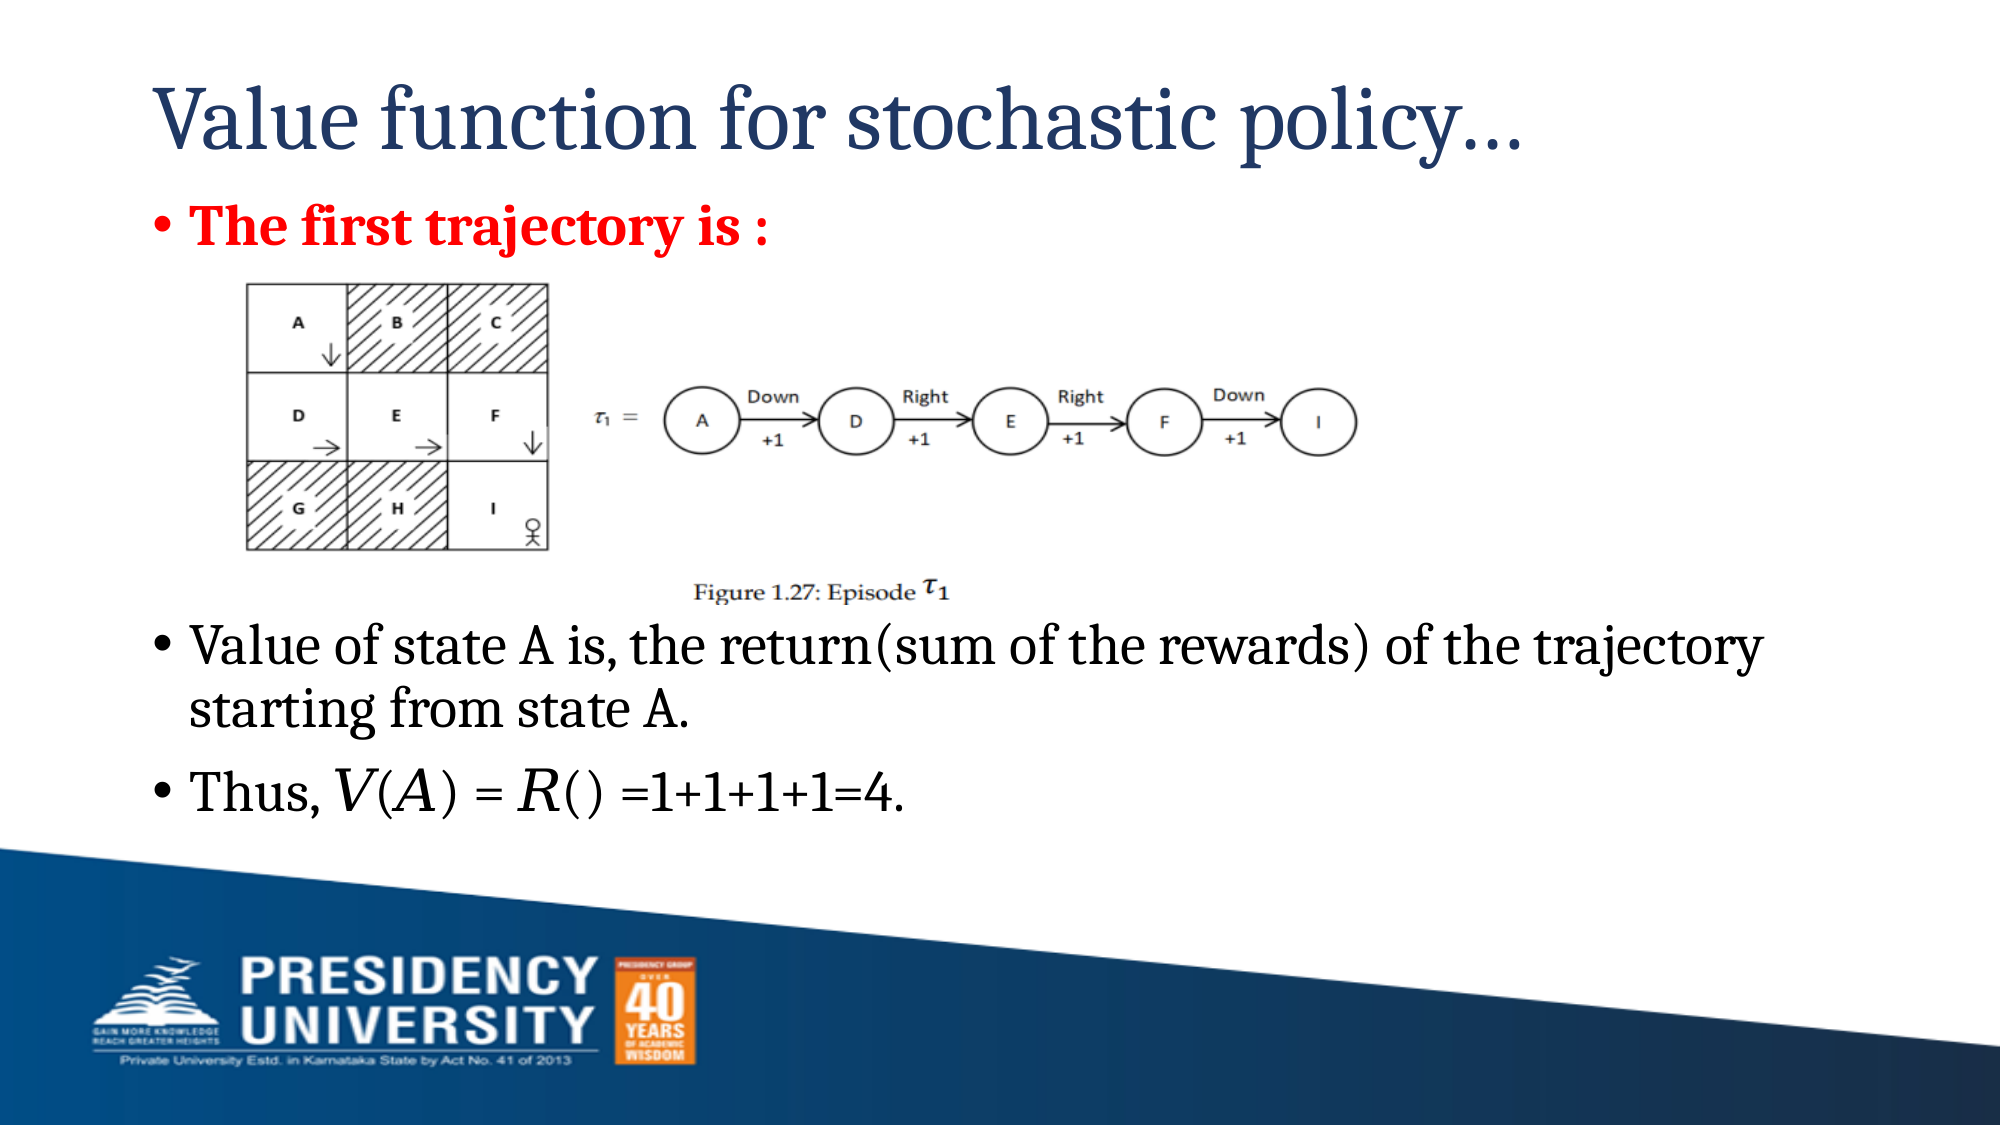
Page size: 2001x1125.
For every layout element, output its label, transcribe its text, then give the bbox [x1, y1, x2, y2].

picture [218, 267, 1396, 605]
picture [0, 845, 2000, 1125]
title Value function for stochastic policy… [137, 51, 1863, 189]
